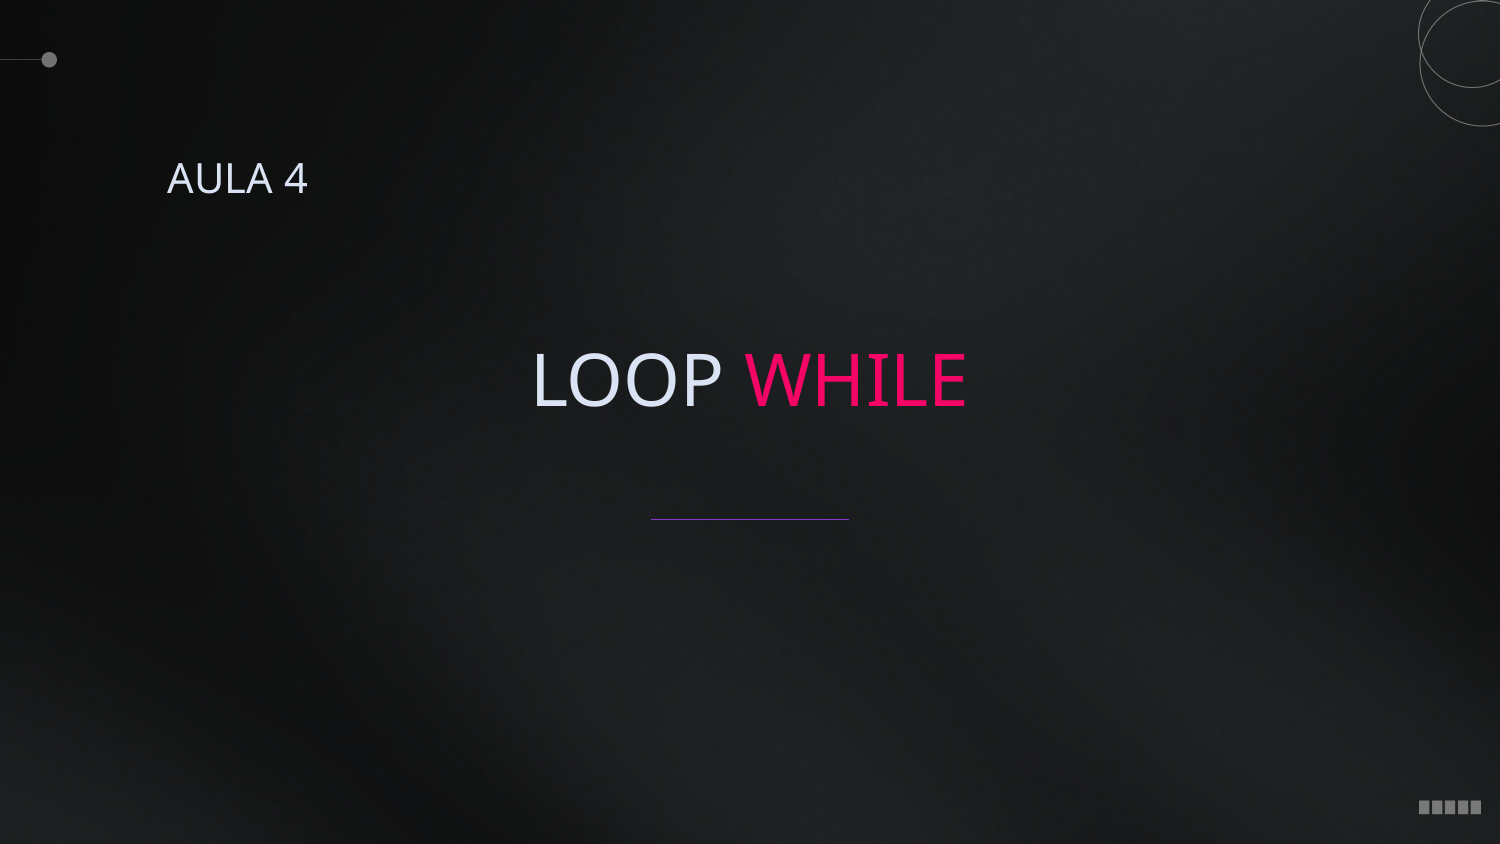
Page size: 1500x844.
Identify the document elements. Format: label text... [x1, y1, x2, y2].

text_box AULA 4 [82, 144, 394, 209]
picture [0, 0, 1500, 844]
text_box LOOP WHILE [261, 325, 1239, 429]
